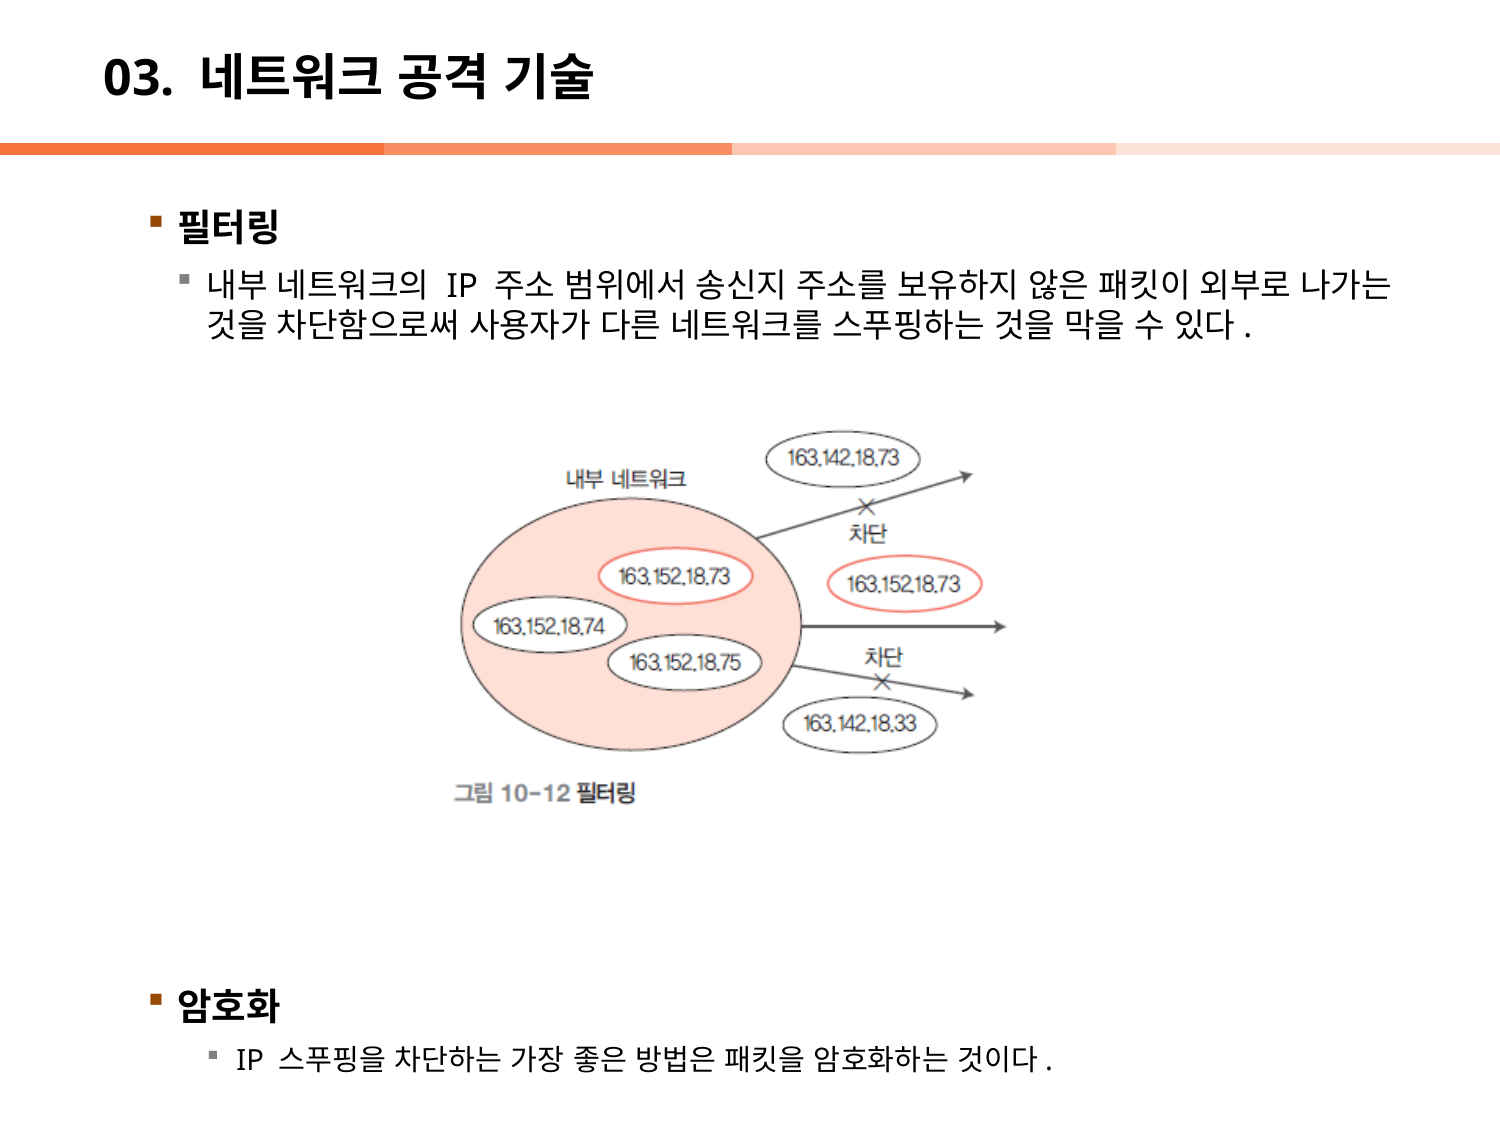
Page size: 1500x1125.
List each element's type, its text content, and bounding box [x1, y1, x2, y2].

list 필터링 내부 네트워크의 IP 주소 범위에서 송신지 주소를 보유하지 않은 패킷이 외부로 나가는 것을 차단함으로써 사용자가 다른 네트워크를 스푸핑하는 것을 막을 수 있다. 암호화 IP 스푸핑을 차단하는 가장 좋은 방법은 패킷을 암호화하는 것이다. [88, 196, 1436, 1083]
picture [423, 396, 1073, 856]
title 03. 네트워크 공격 기술 [88, 30, 1330, 121]
